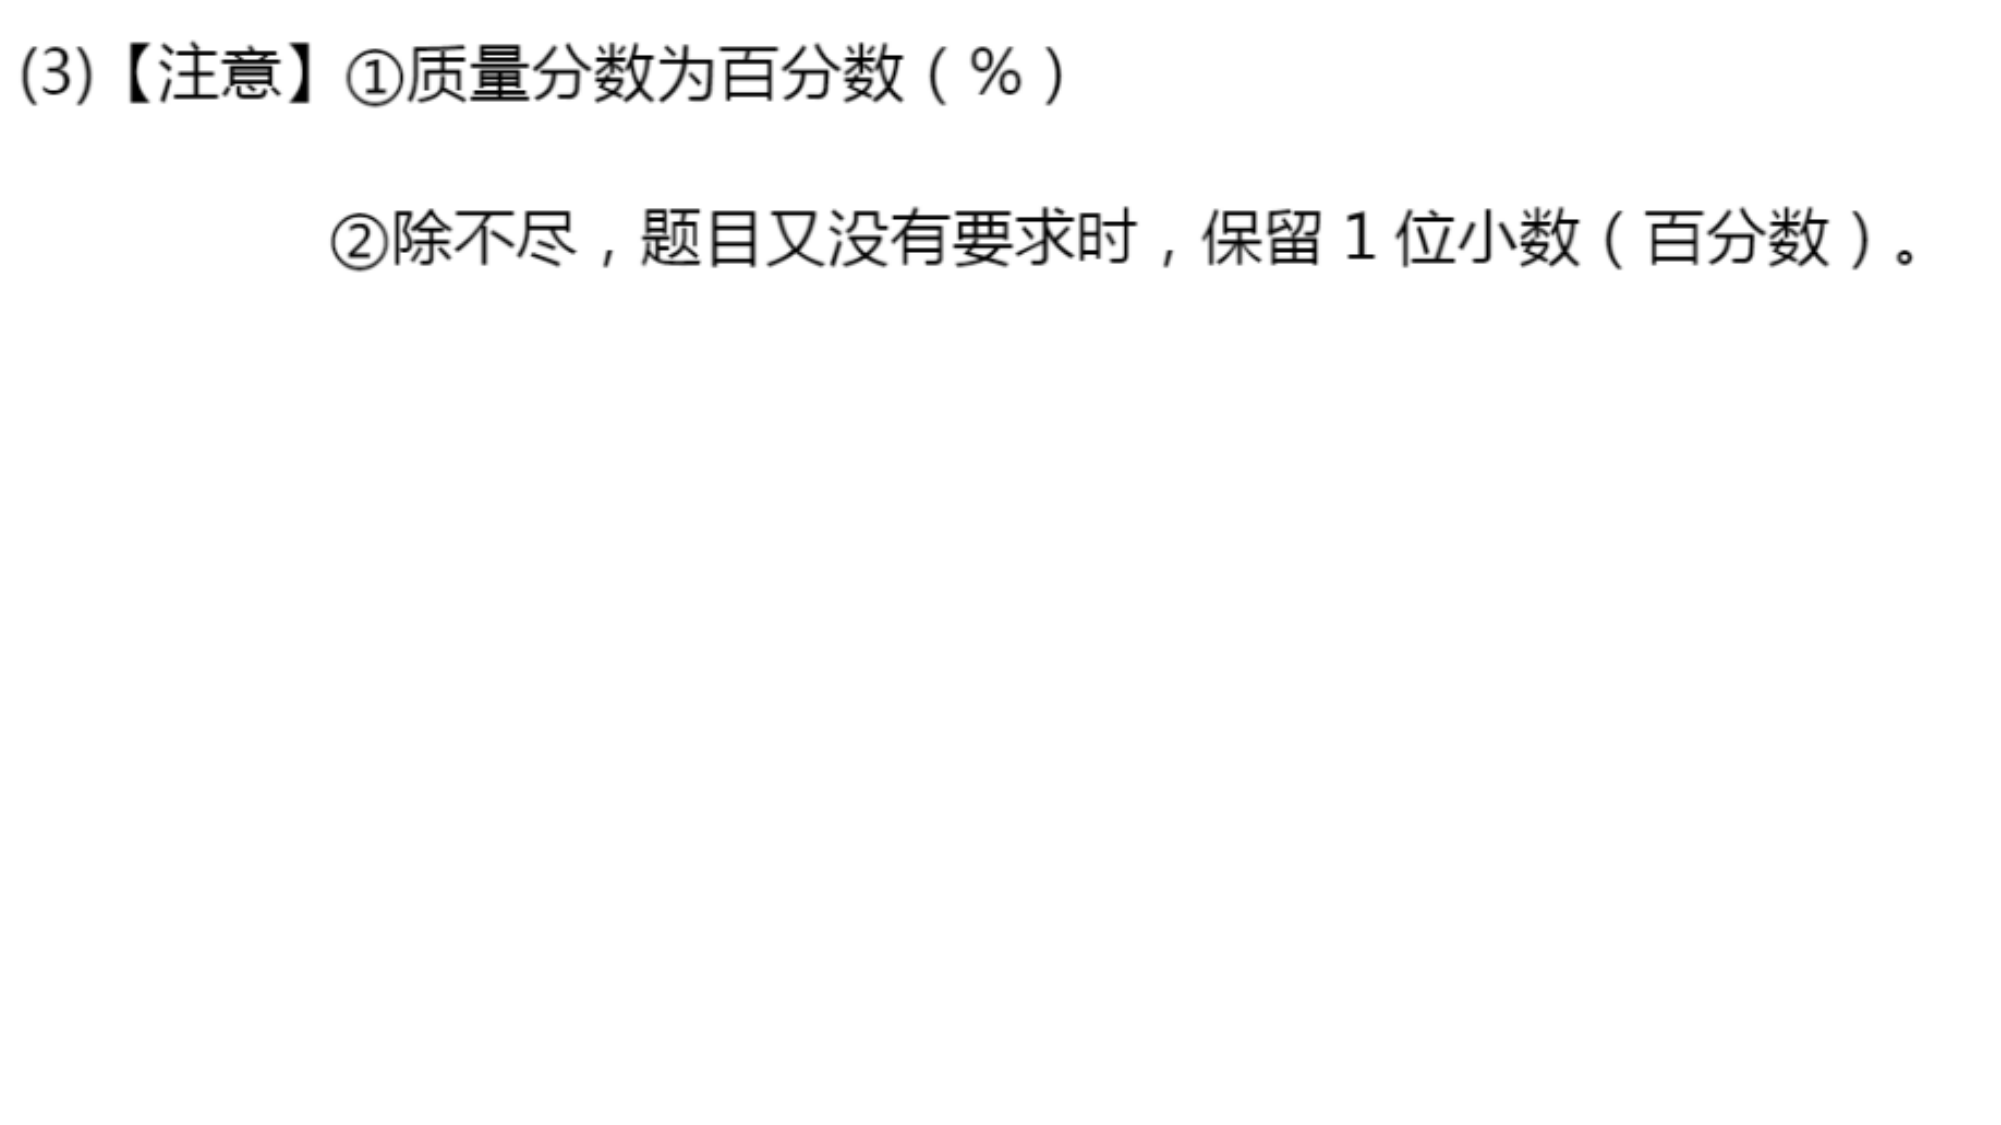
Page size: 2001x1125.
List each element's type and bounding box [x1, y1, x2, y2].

picture [0, 0, 1958, 288]
